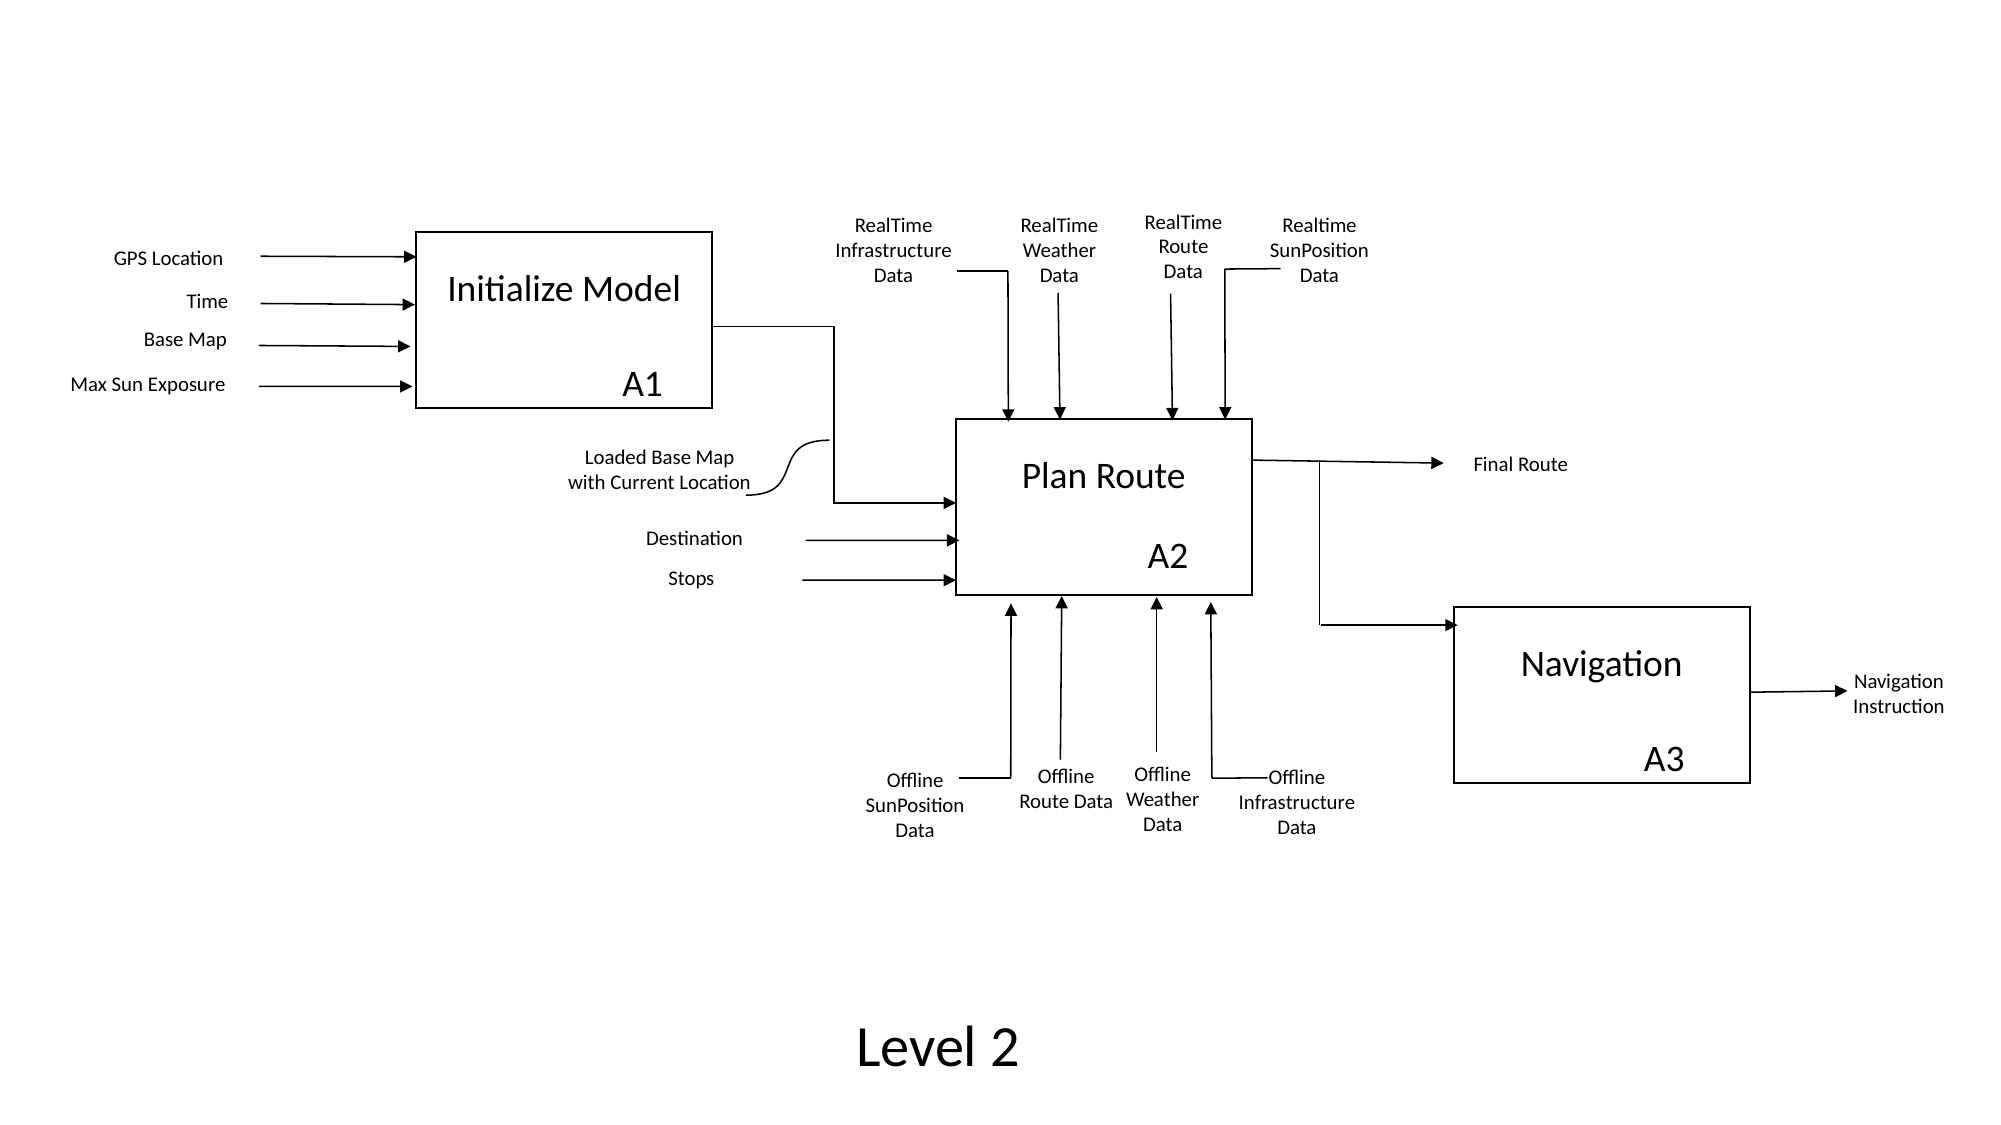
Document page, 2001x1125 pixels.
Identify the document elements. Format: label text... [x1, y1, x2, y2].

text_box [1453, 606, 1750, 784]
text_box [955, 422, 1252, 595]
text_box Level 2 [590, 1000, 1286, 1088]
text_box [416, 231, 713, 409]
text_box Loaded Base Map with Current Location [550, 436, 769, 509]
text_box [1251, 443, 1669, 473]
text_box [543, 556, 957, 602]
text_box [834, 595, 1379, 857]
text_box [712, 326, 957, 503]
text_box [546, 516, 960, 563]
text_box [1749, 660, 1988, 739]
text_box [816, 200, 1392, 422]
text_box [0, 237, 417, 409]
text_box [1305, 473, 1471, 612]
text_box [746, 440, 830, 496]
